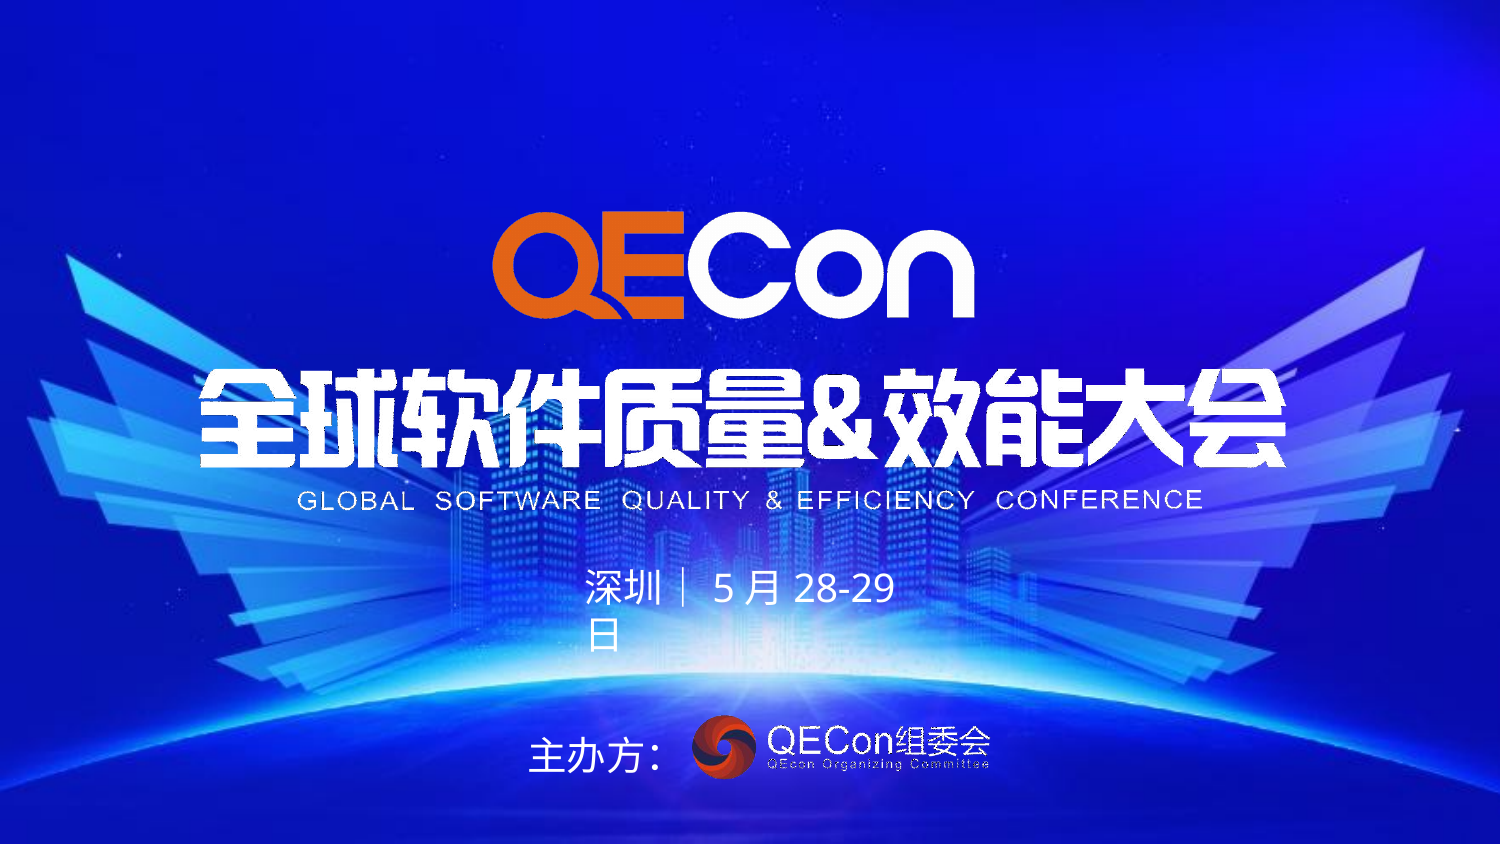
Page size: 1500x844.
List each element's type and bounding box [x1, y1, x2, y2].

text_box [188, 176, 1312, 519]
picture [0, 0, 1500, 844]
